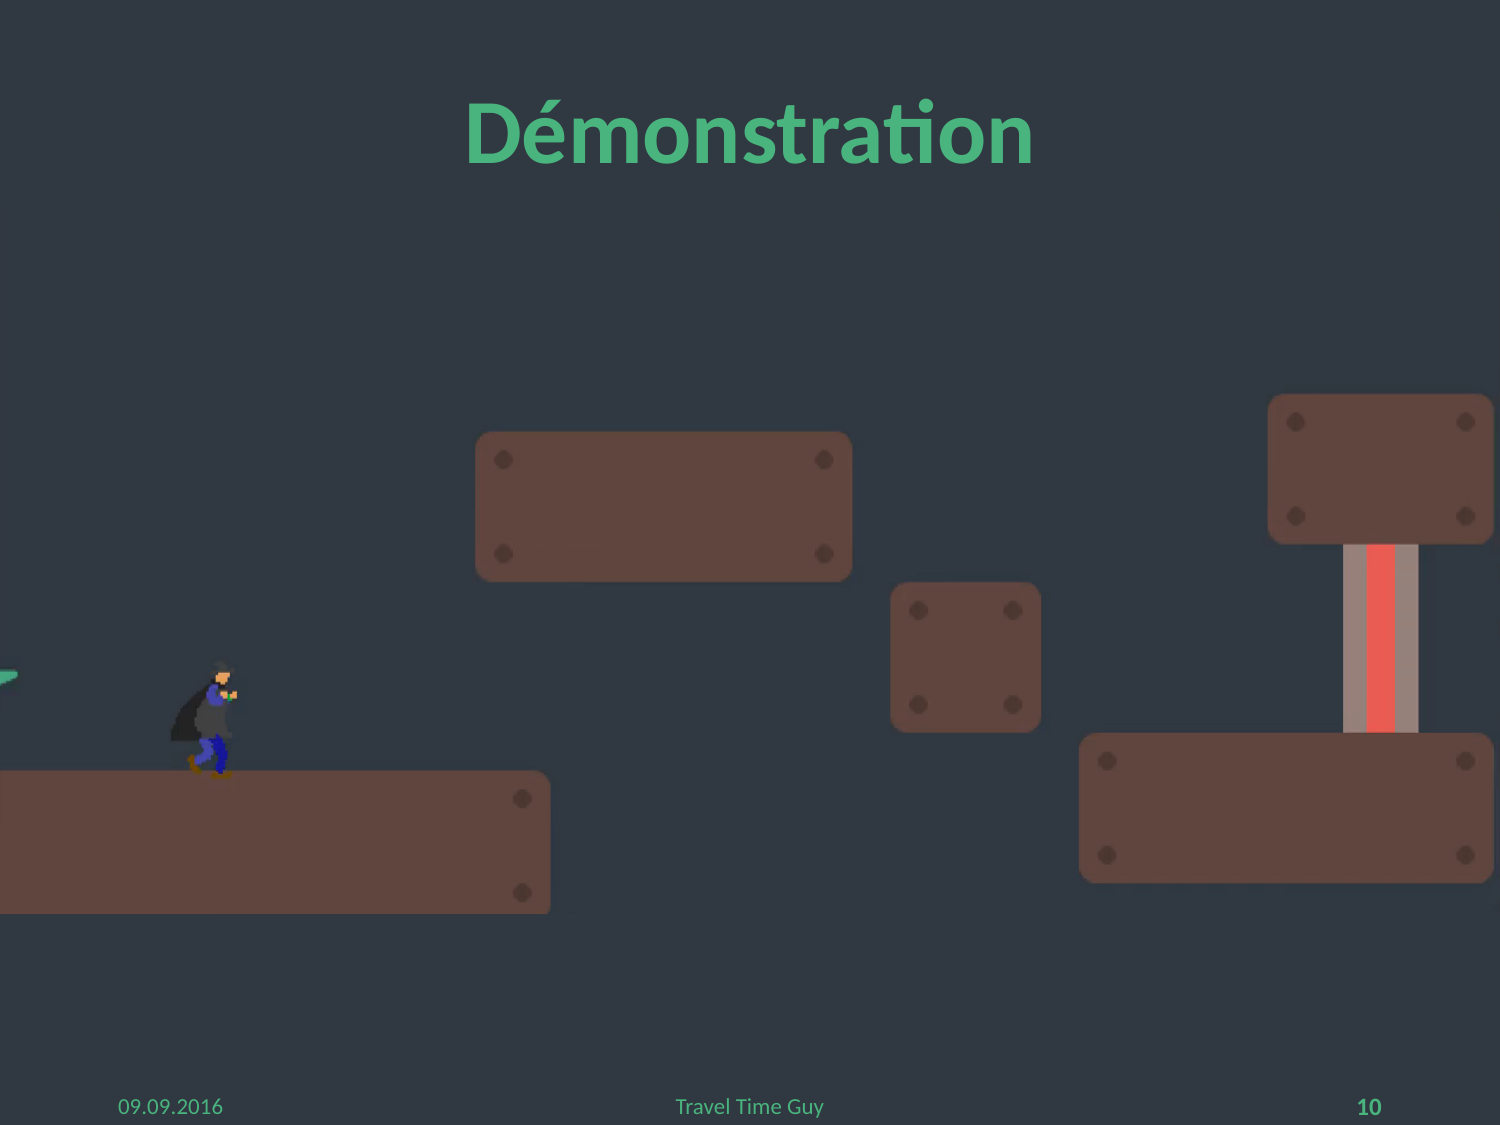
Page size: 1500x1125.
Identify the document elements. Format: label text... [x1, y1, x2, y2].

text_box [0, 210, 1500, 914]
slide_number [103, 1085, 441, 1125]
footer Travel Time Guy [496, 1085, 1004, 1125]
slide_number 10 [1059, 1085, 1397, 1125]
title Démonstration [102, 59, 1398, 208]
